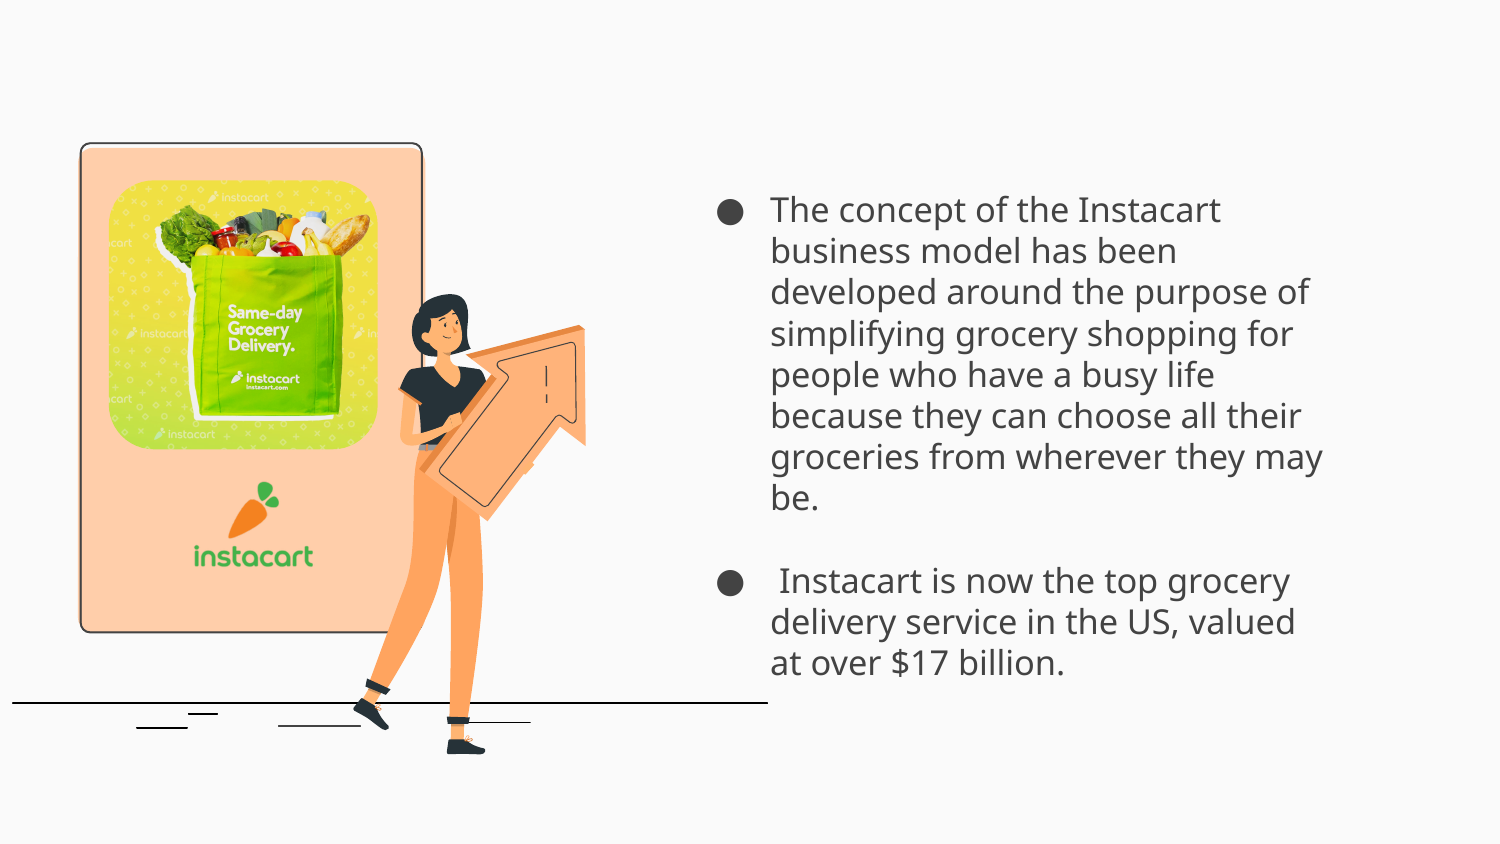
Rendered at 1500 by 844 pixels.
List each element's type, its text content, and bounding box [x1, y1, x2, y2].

picture [108, 180, 378, 613]
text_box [12, 142, 768, 755]
text_box The concept of the Instacart business model has been developed around the purpose of simplifying grocery shopping for people who have a busy life because they can choose all their groceries from wherever they may be. Instacart is now the top grocery delivery service in the US, valued at over $17 billion. [773, 172, 1346, 698]
